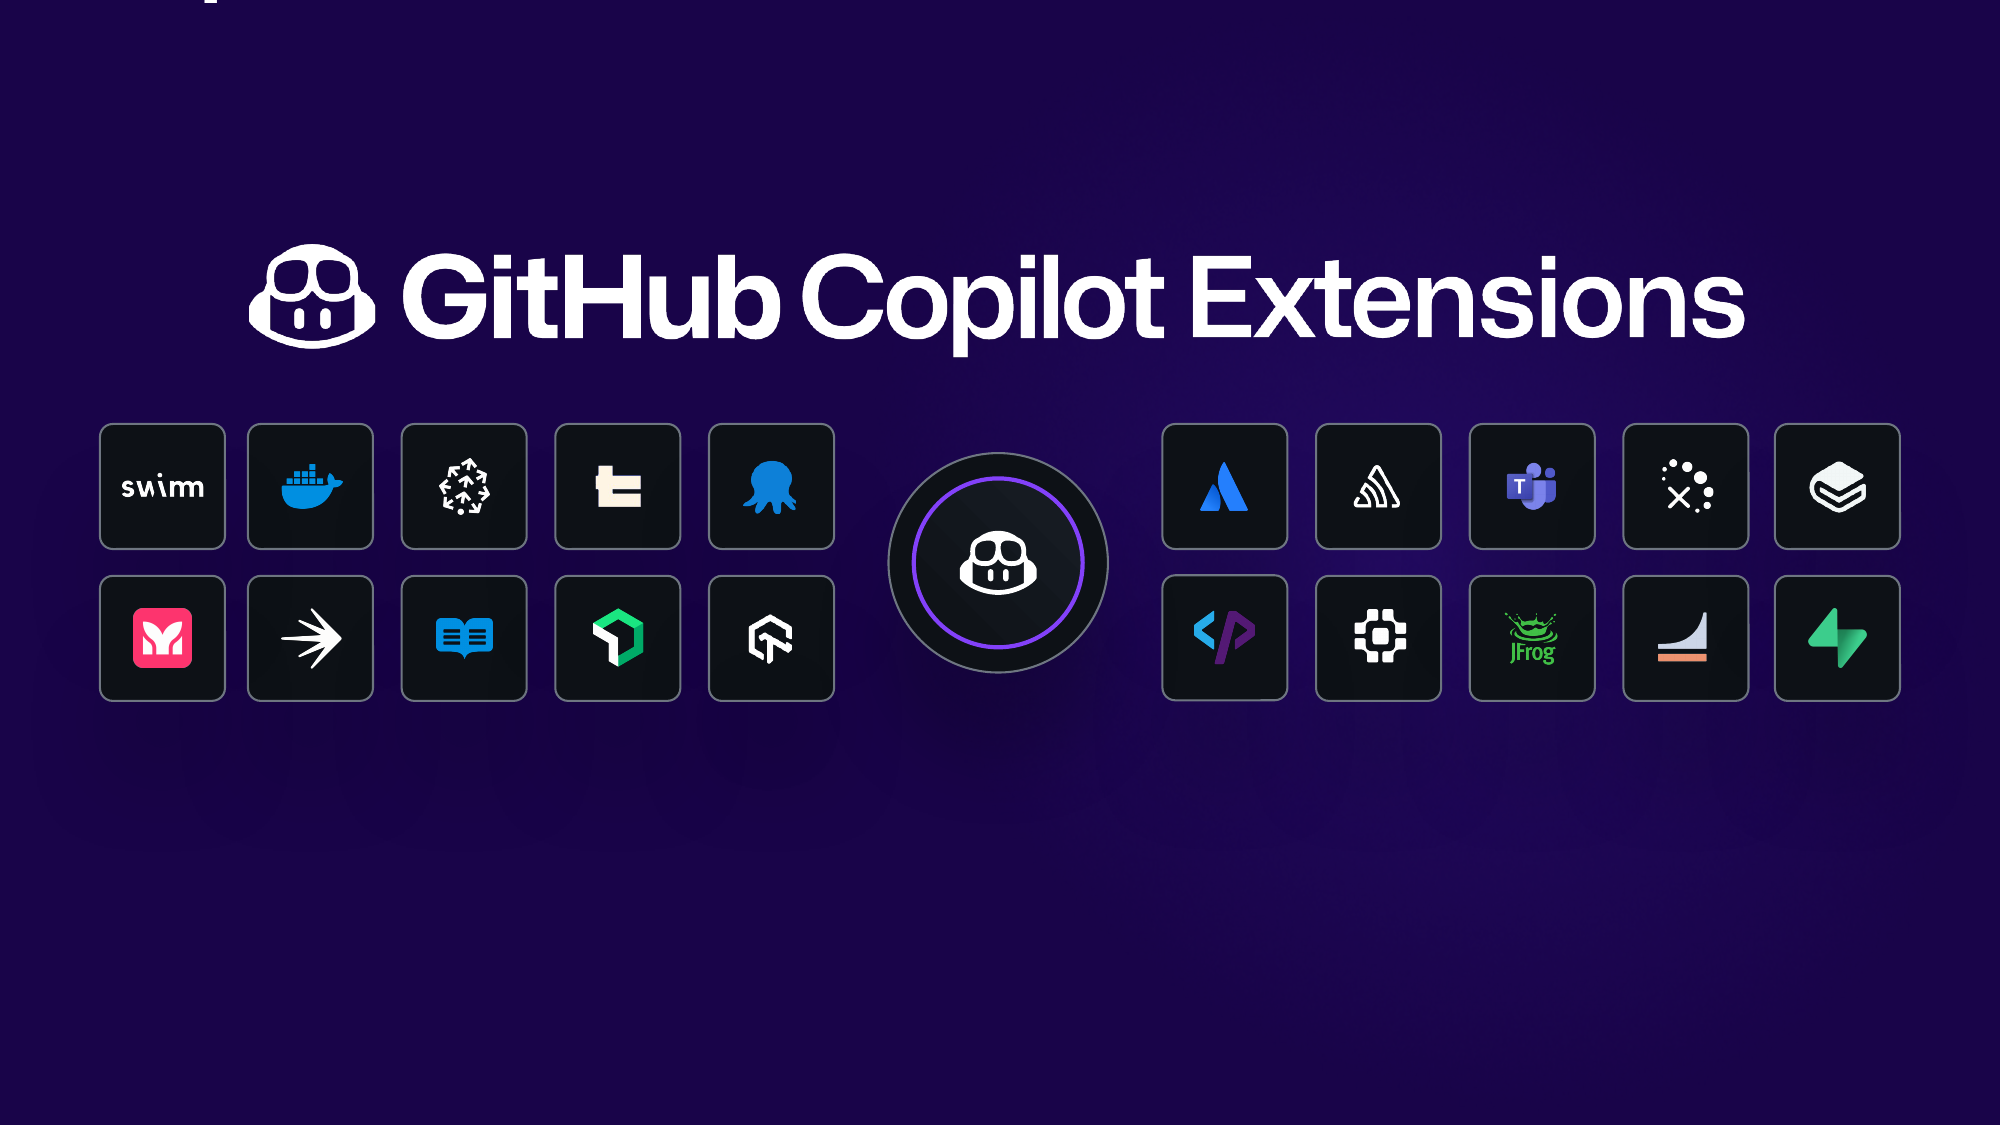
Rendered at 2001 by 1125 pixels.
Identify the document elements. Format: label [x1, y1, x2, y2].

picture [249, 0, 2000, 1125]
text_box [99, 423, 1901, 702]
